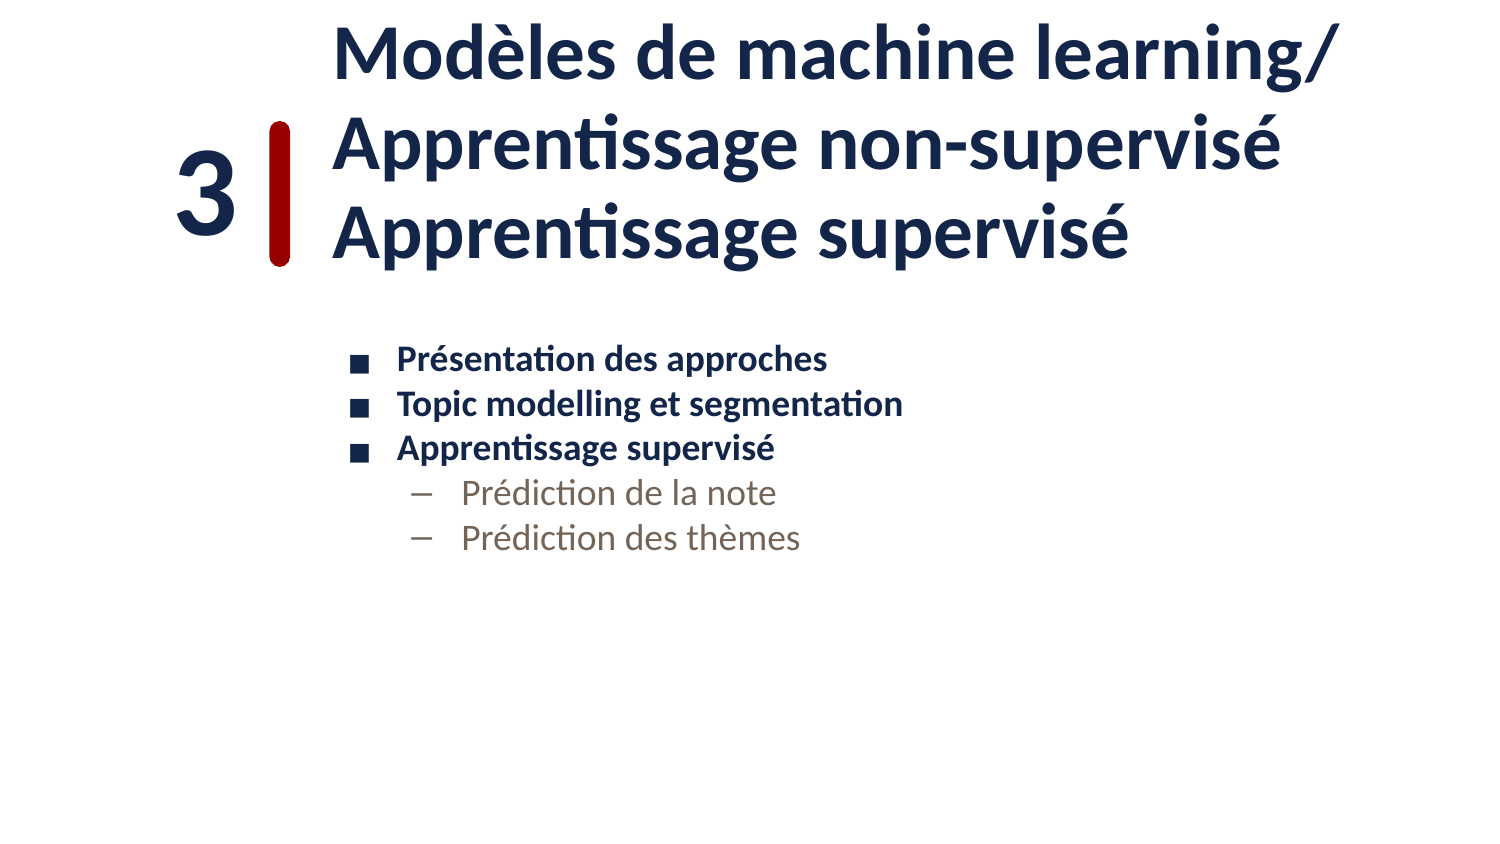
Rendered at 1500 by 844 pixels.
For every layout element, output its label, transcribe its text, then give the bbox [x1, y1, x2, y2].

list Présentation des approches Topic modelling et segmentation Apprentissage supervisé Prédiction de la note Prédiction des thèmes [322, 332, 1425, 754]
list Modèles de machine learning/ Apprentissage non-supervisé Apprentissage supervisé [322, 121, 1470, 277]
list 3 [30, 111, 238, 277]
